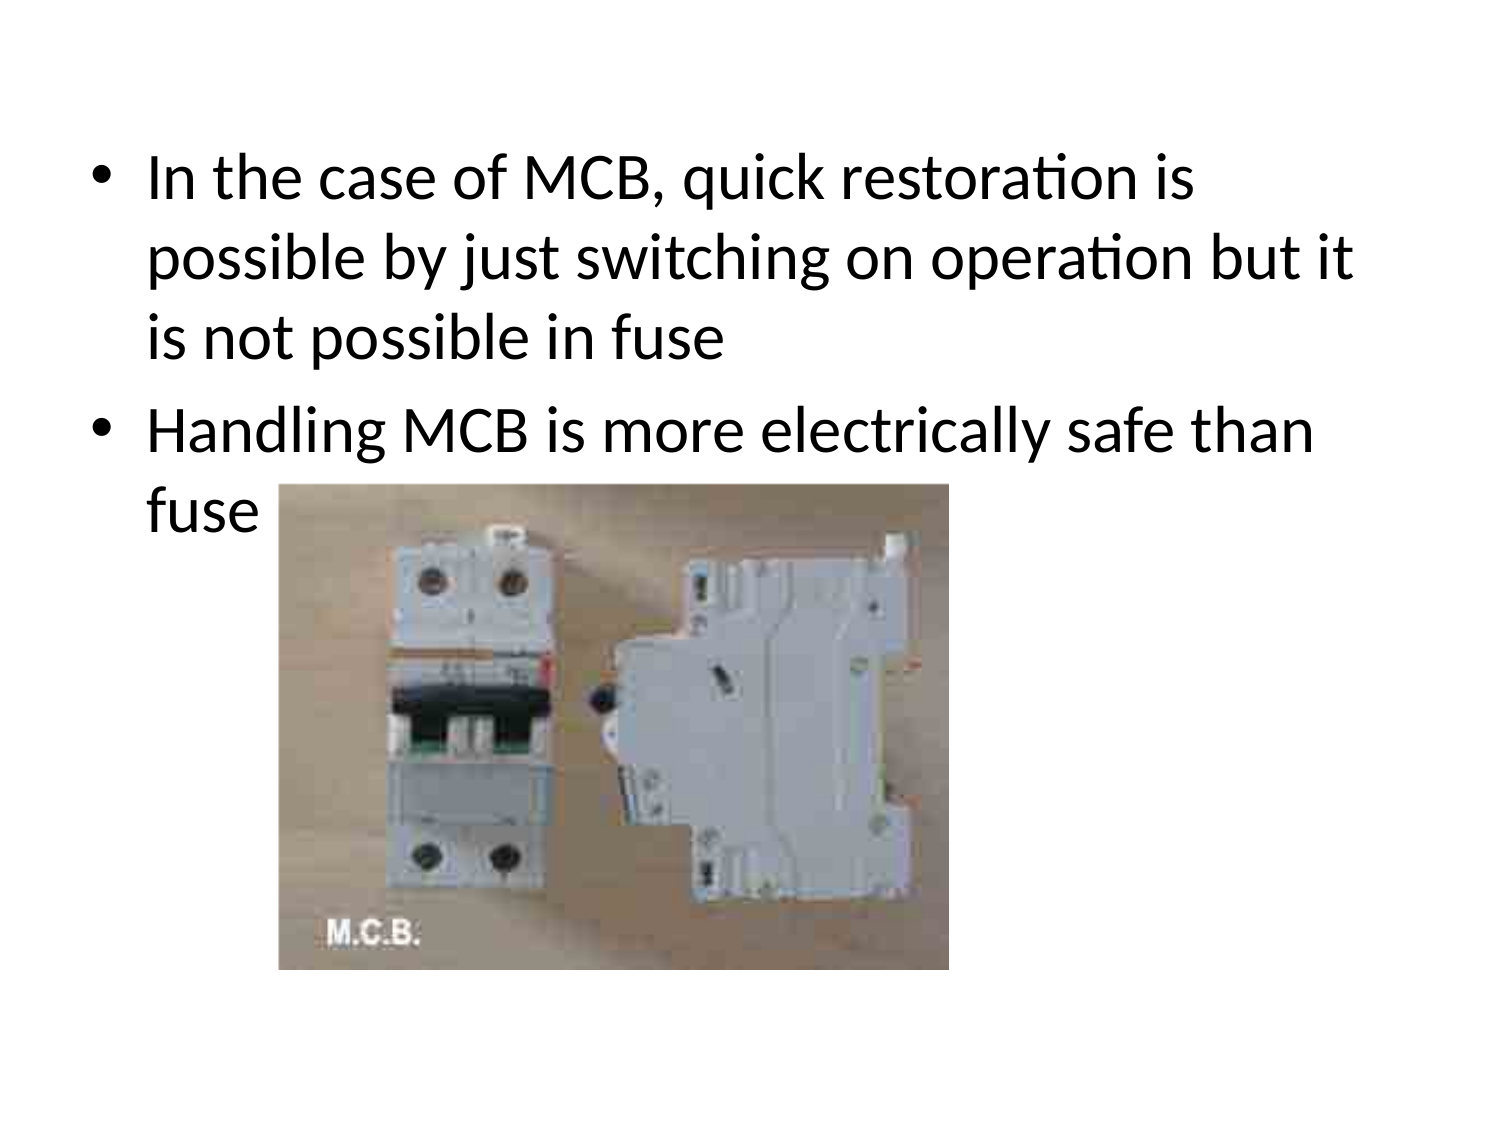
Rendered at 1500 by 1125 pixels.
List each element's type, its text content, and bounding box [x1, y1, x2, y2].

list In the case of MCB, quick restoration is possible by just switching on operation but it is not possible in fuse Handling MCB is more electrically safe than fuse [75, 125, 1425, 1005]
picture [277, 467, 949, 971]
